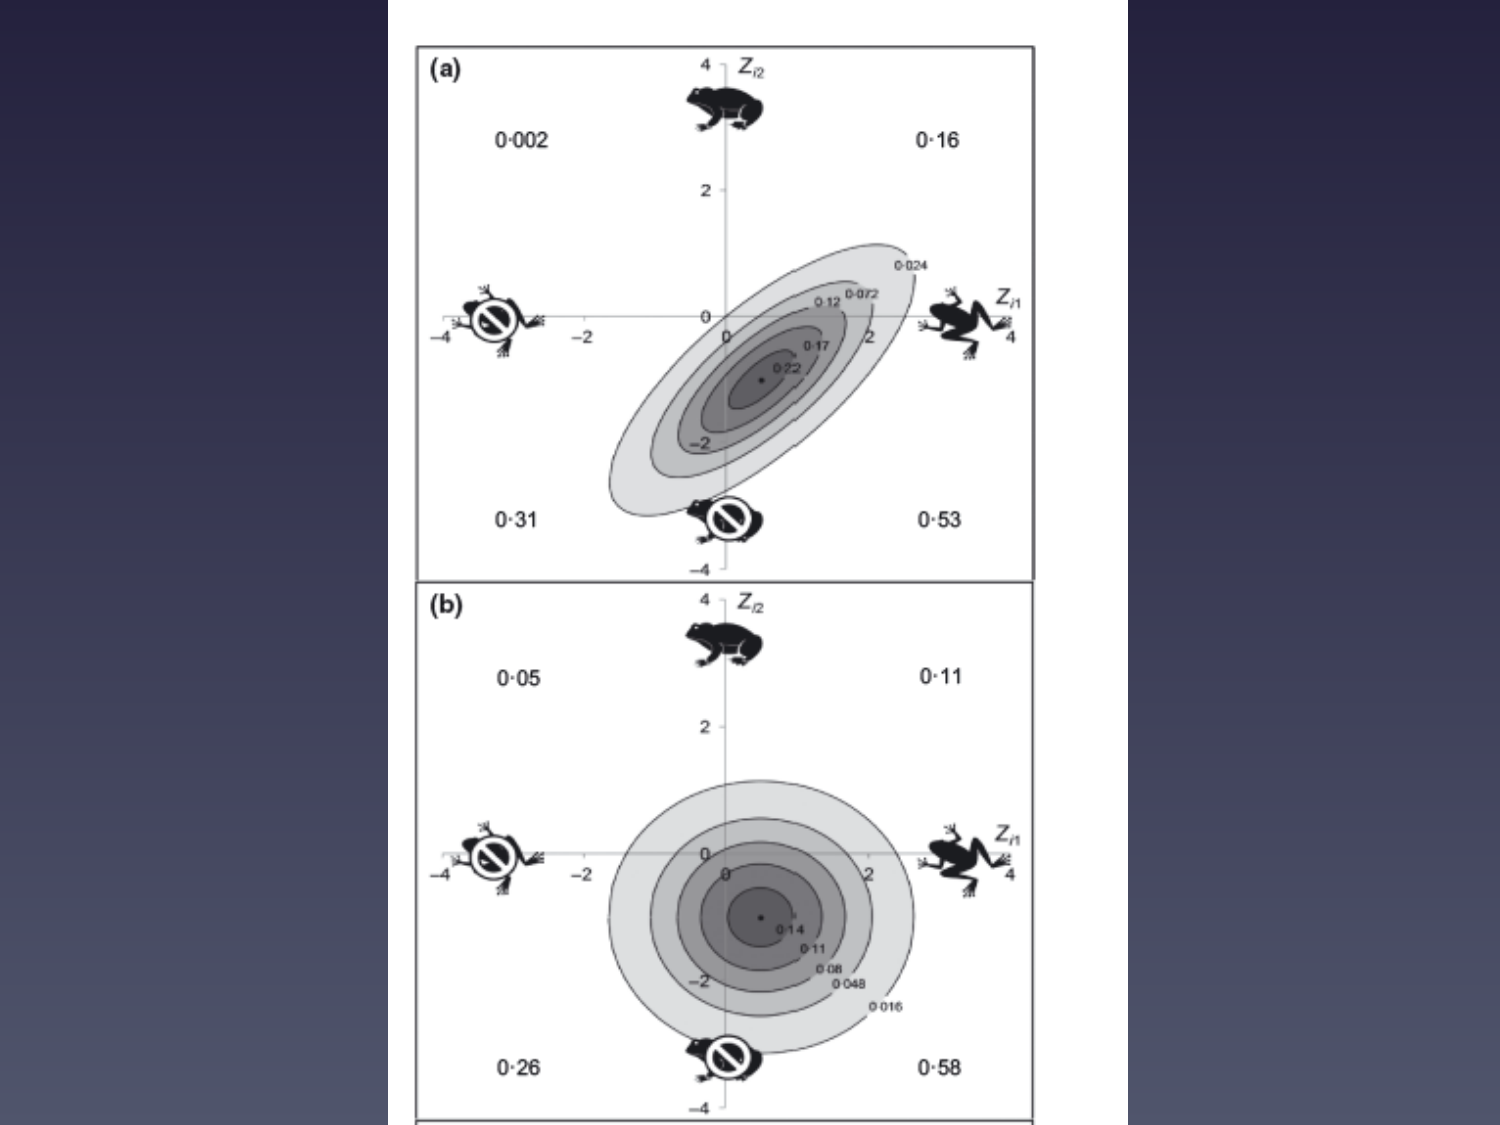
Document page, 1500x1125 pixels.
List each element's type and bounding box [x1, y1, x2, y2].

picture [387, 0, 1128, 1125]
